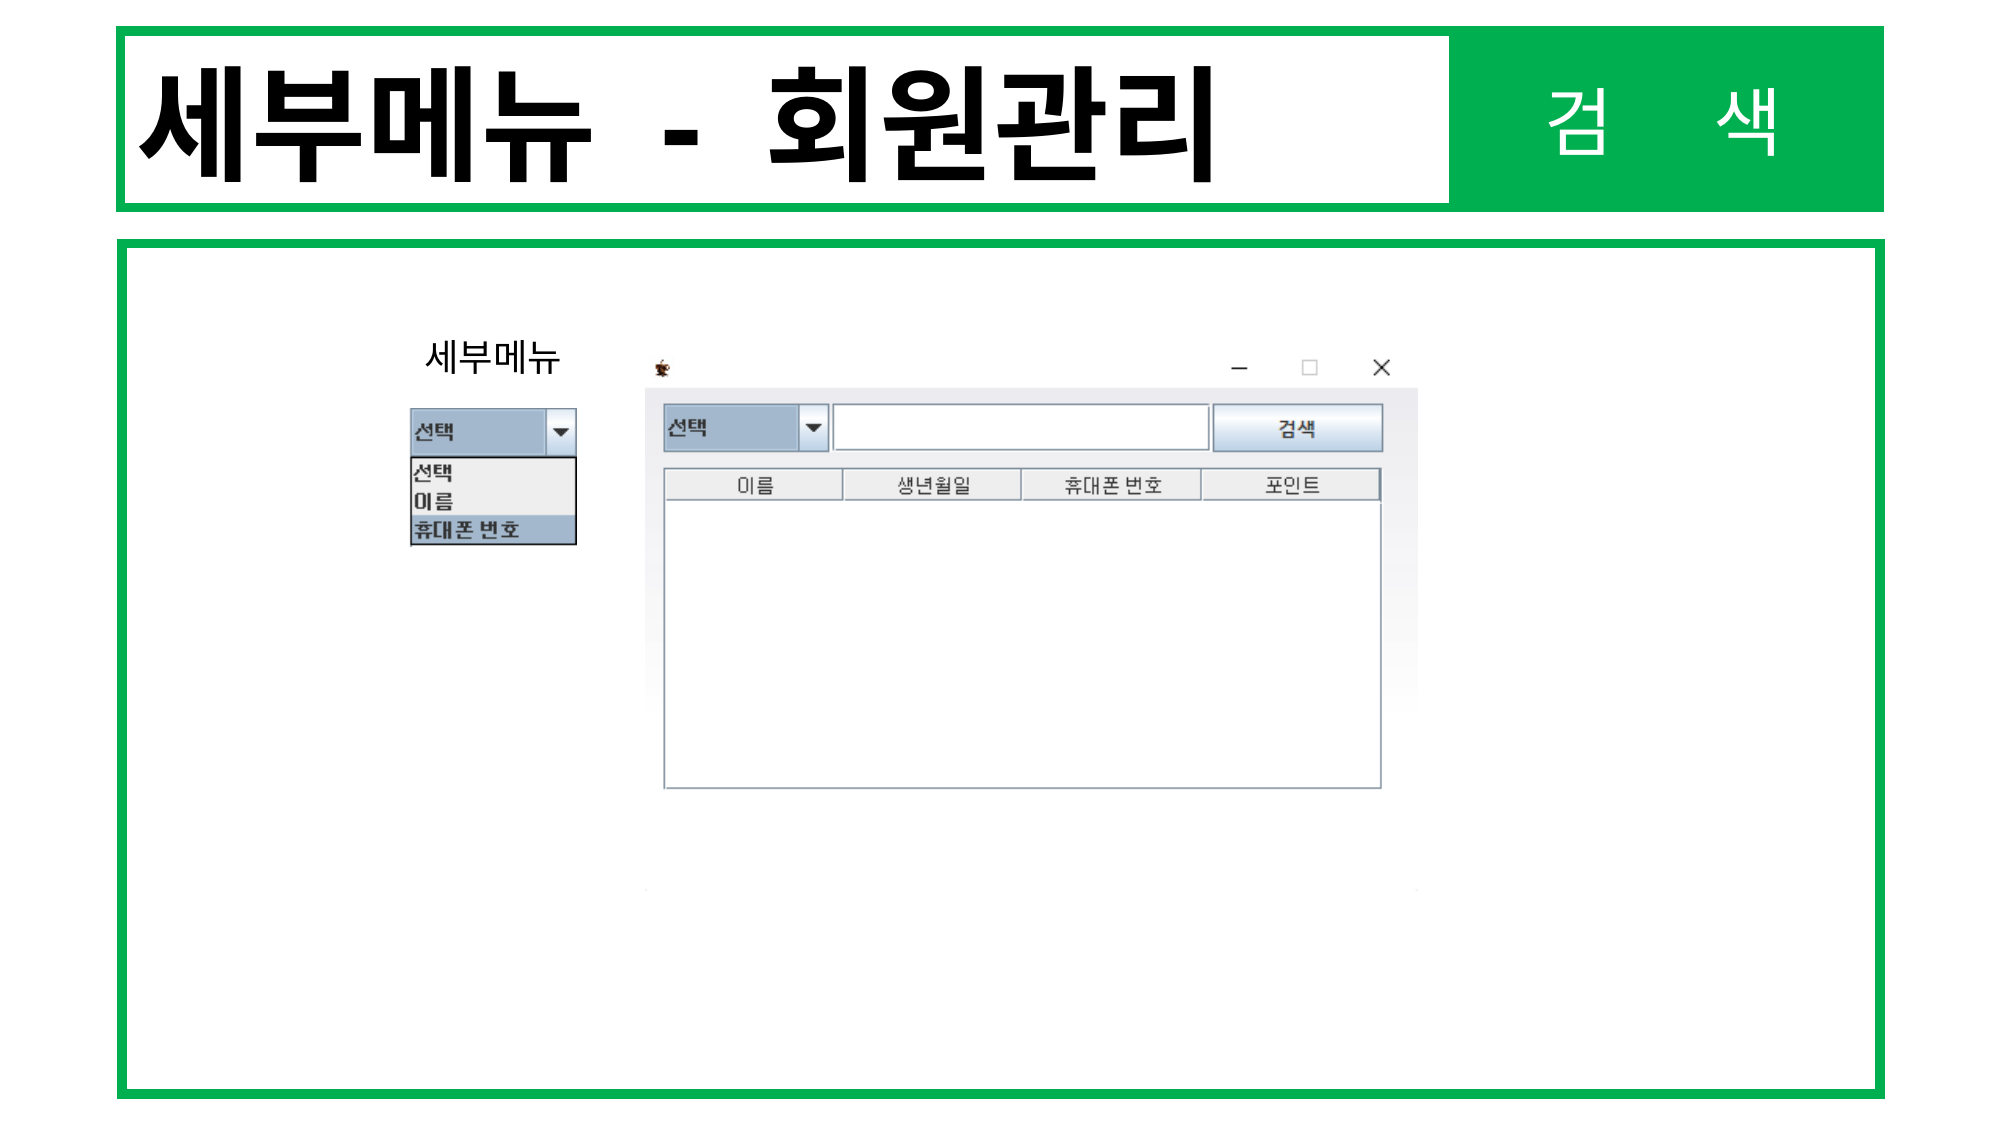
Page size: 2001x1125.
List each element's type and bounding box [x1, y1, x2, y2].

text_box [120, 30, 1880, 208]
text_box [121, 243, 1880, 1094]
